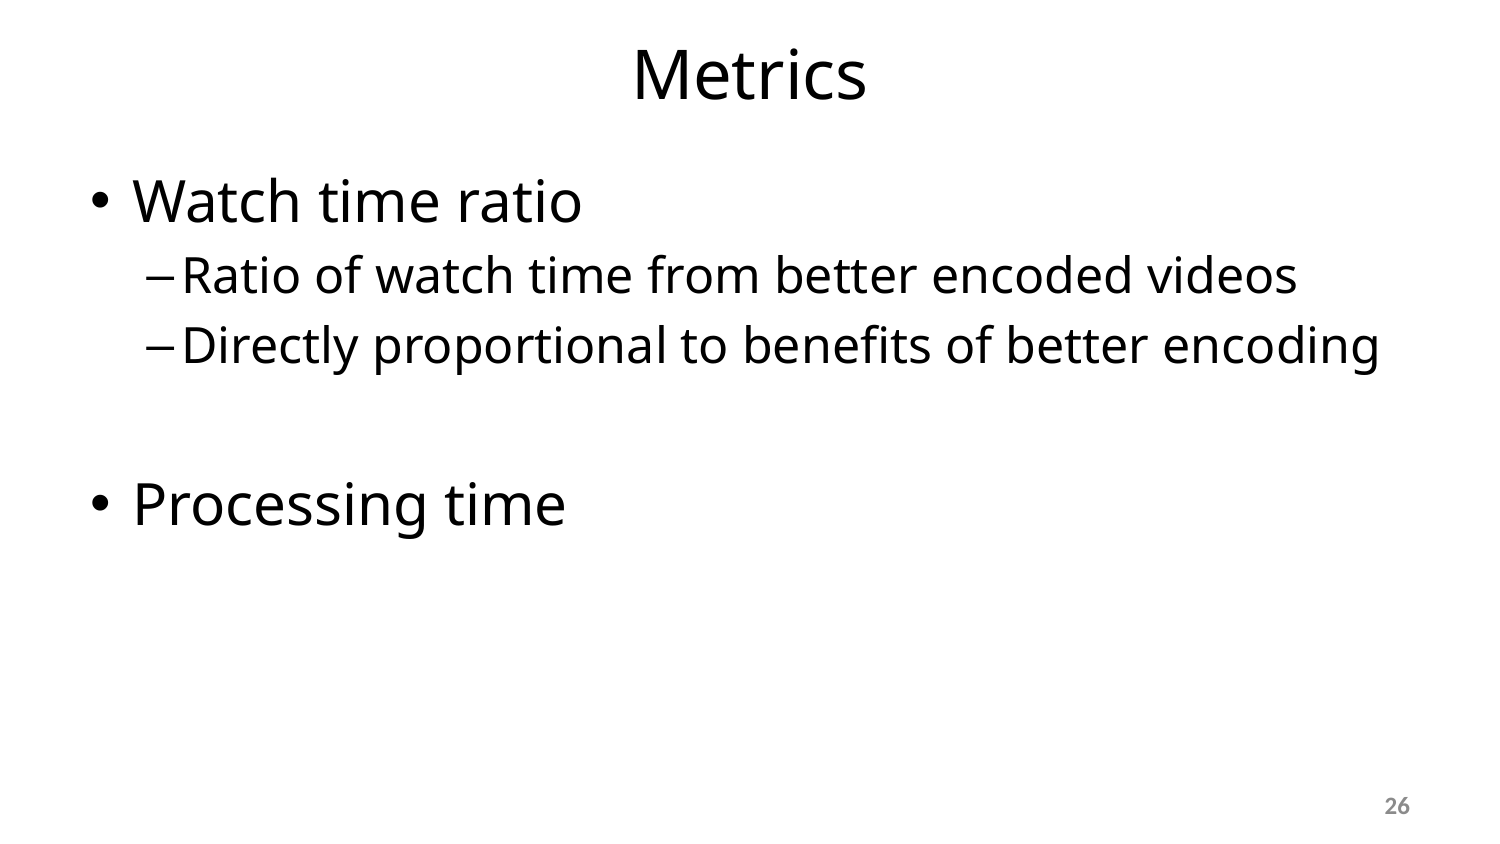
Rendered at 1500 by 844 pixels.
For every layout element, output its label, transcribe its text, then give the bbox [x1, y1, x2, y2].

slide_number 26 [1074, 782, 1425, 827]
title Metrics [75, 1, 1425, 143]
list Watch time ratio Ratio of watch time from better encoded videos Directly proportional to benefits of better encoding Processing time [75, 156, 1446, 714]
